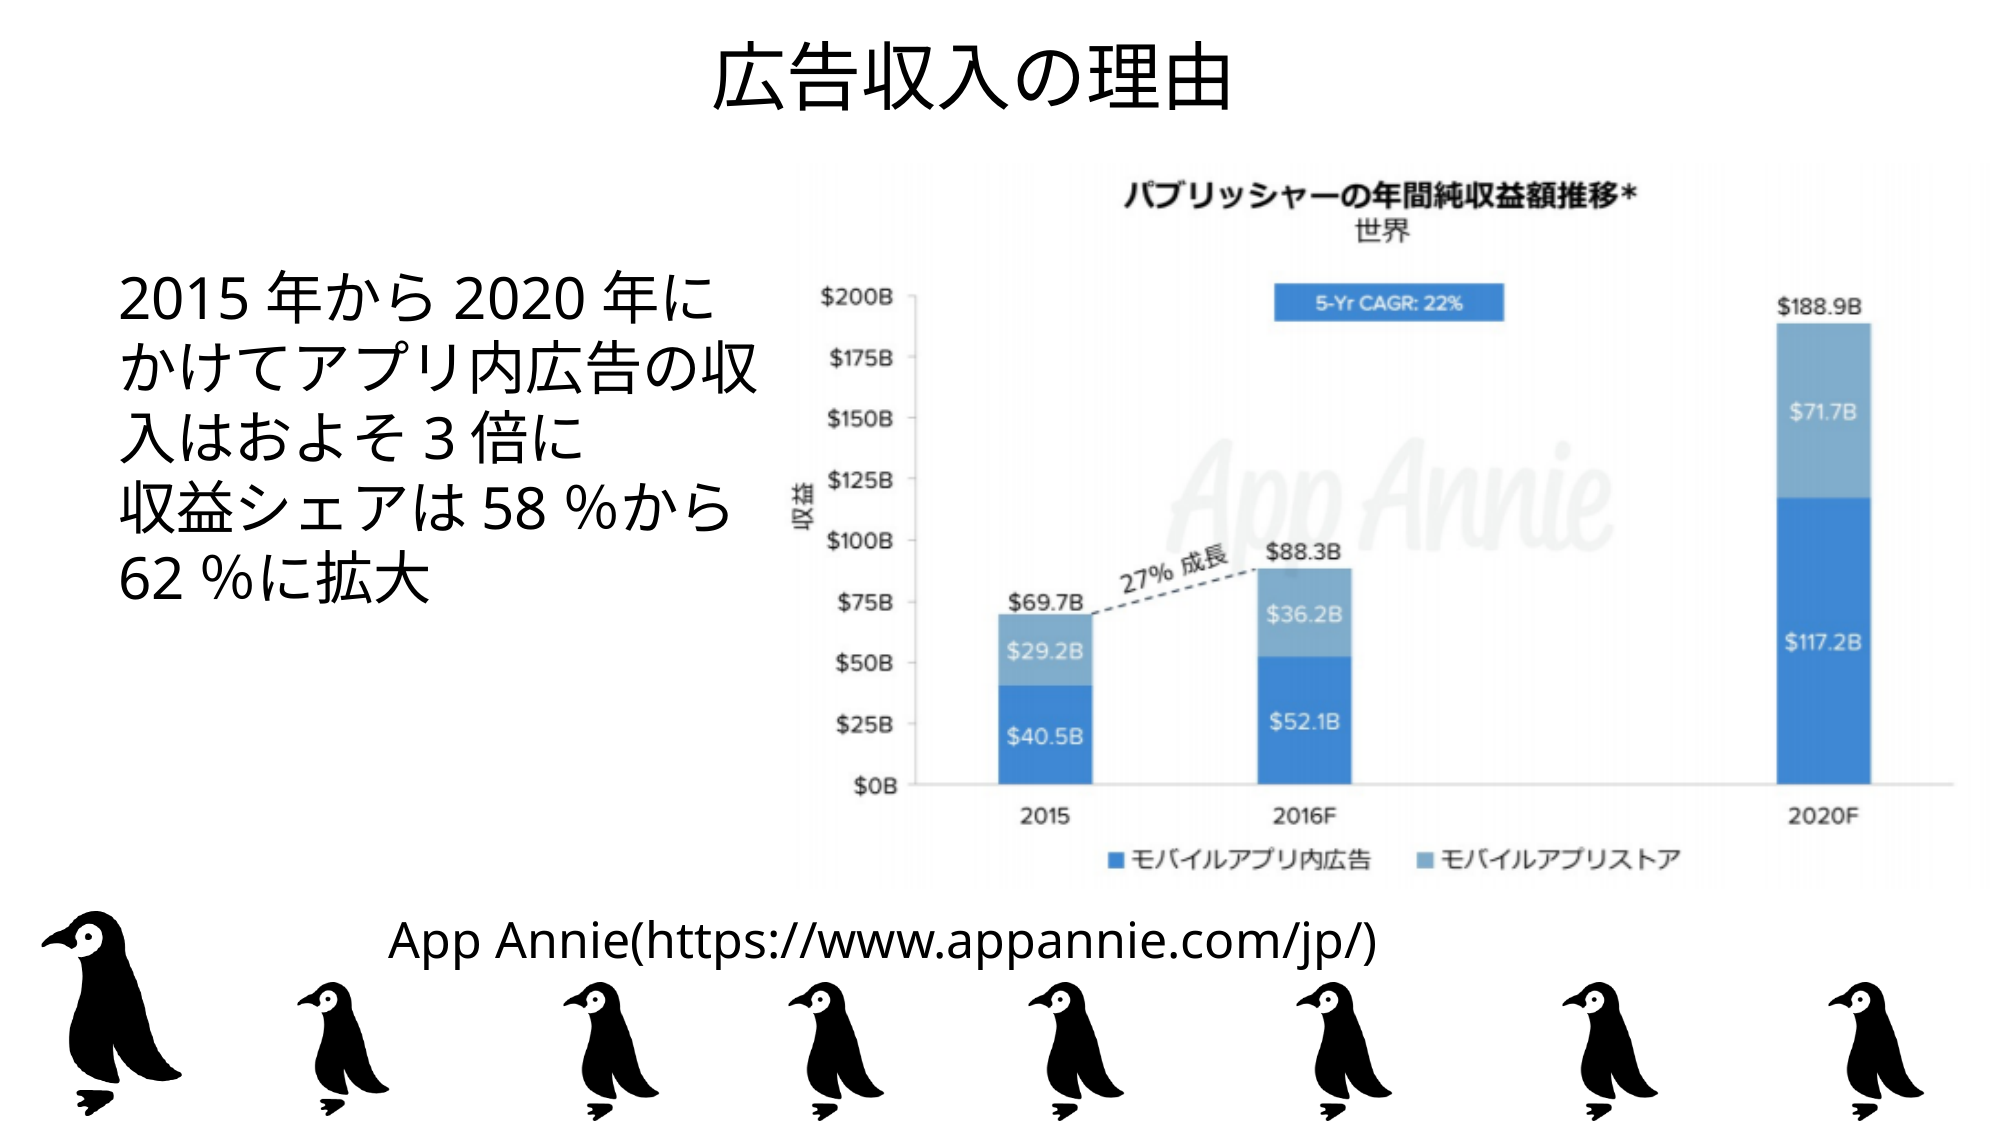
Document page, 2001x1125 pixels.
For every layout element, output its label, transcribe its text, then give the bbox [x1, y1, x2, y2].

text_box App Annie(https://www.appannie.com/jp/) [374, 901, 1519, 976]
text_box 広告収入の理由 [46, 22, 1902, 128]
picture [1006, 982, 1146, 1121]
picture [763, 141, 2000, 889]
picture [1806, 982, 1946, 1121]
picture [276, 982, 410, 1116]
picture [541, 982, 681, 1121]
picture [9, 911, 214, 1116]
picture [1274, 982, 1414, 1121]
picture [1540, 982, 1680, 1121]
text_box 2015年から2020年にかけてアプリ内広告の収入はおよそ3倍に 収益シェアは58％から62％に拡大 [103, 253, 763, 619]
picture [766, 982, 906, 1121]
